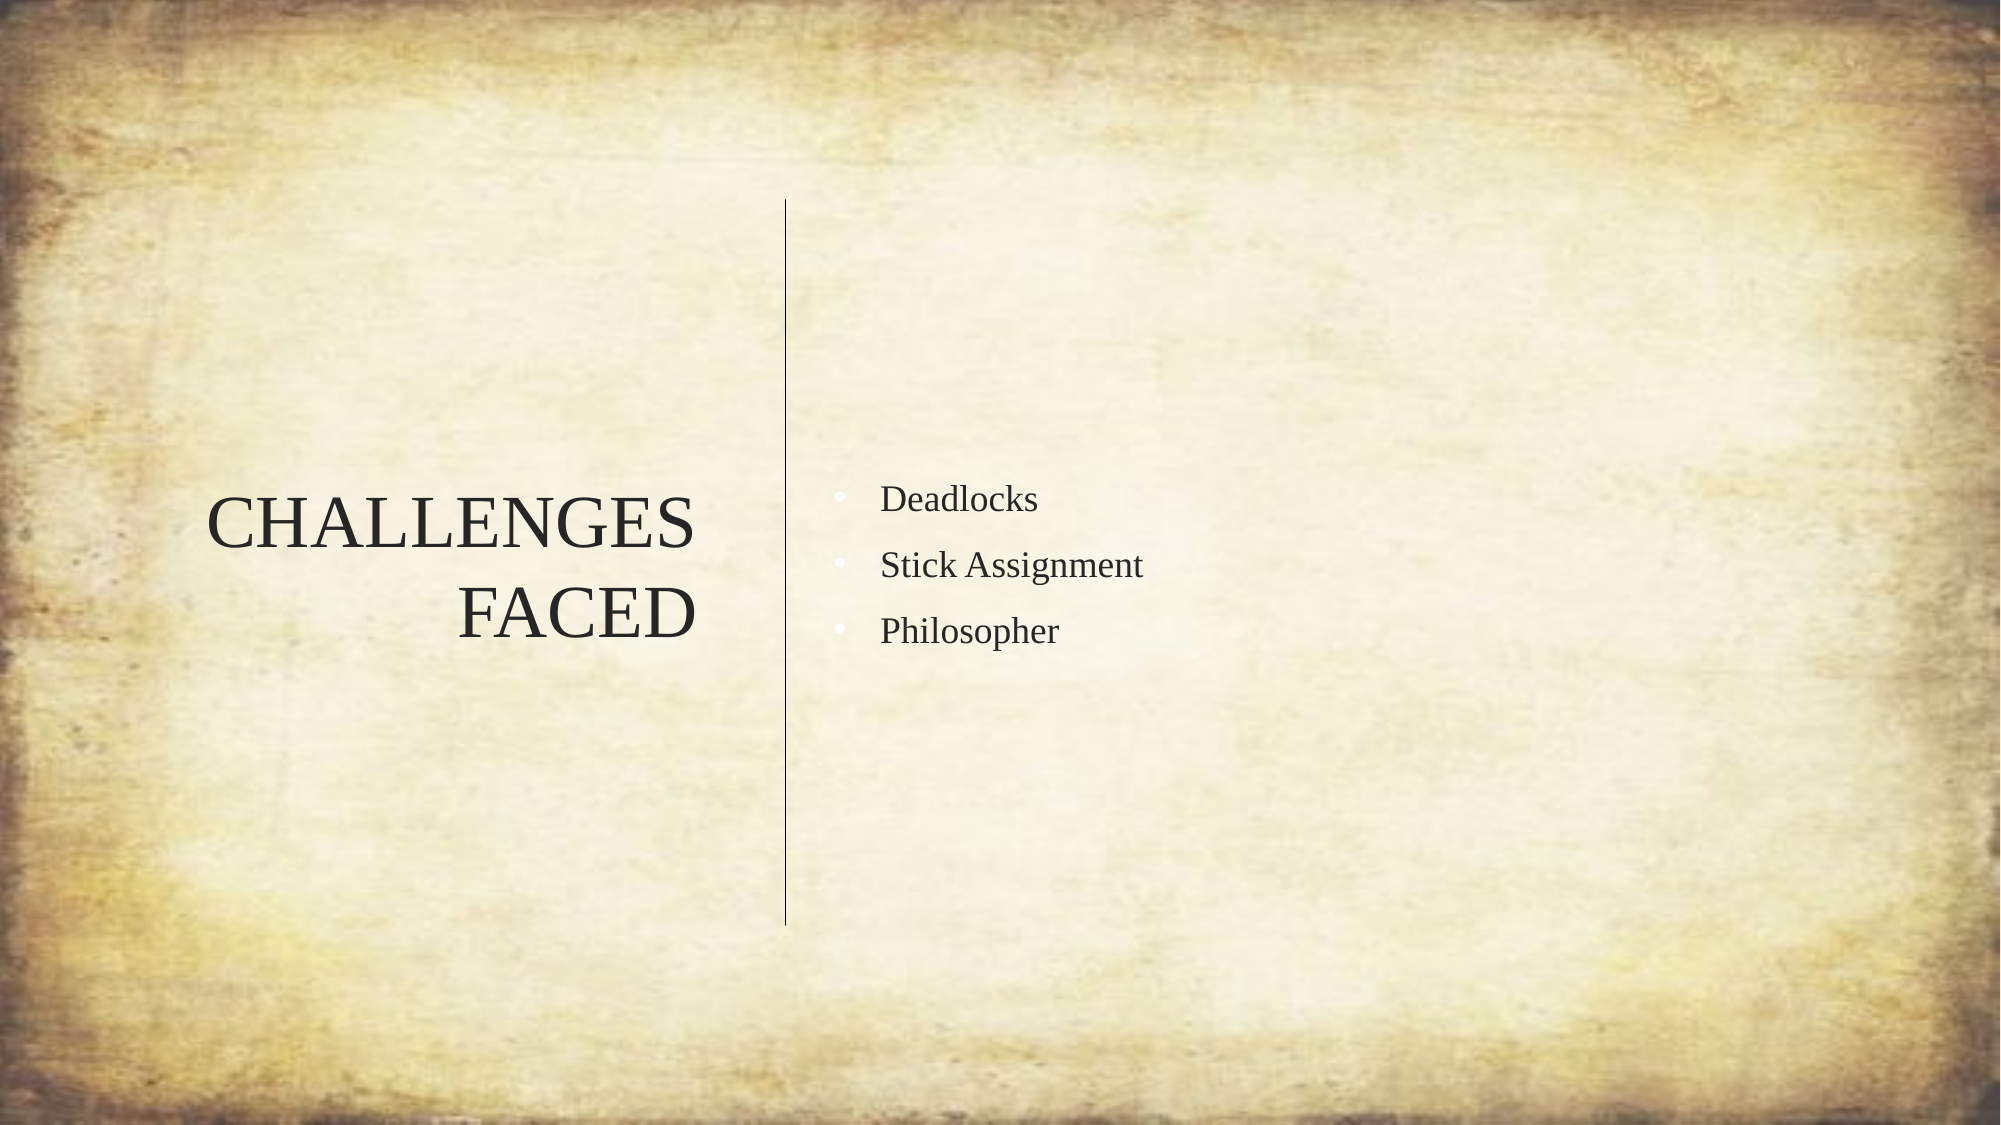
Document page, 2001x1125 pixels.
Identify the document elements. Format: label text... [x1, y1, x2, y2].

picture [0, 0, 2001, 1125]
list Deadlocks Stick Assignment Philosopher [818, 188, 1888, 937]
text_box Challenges faced [112, 188, 713, 937]
